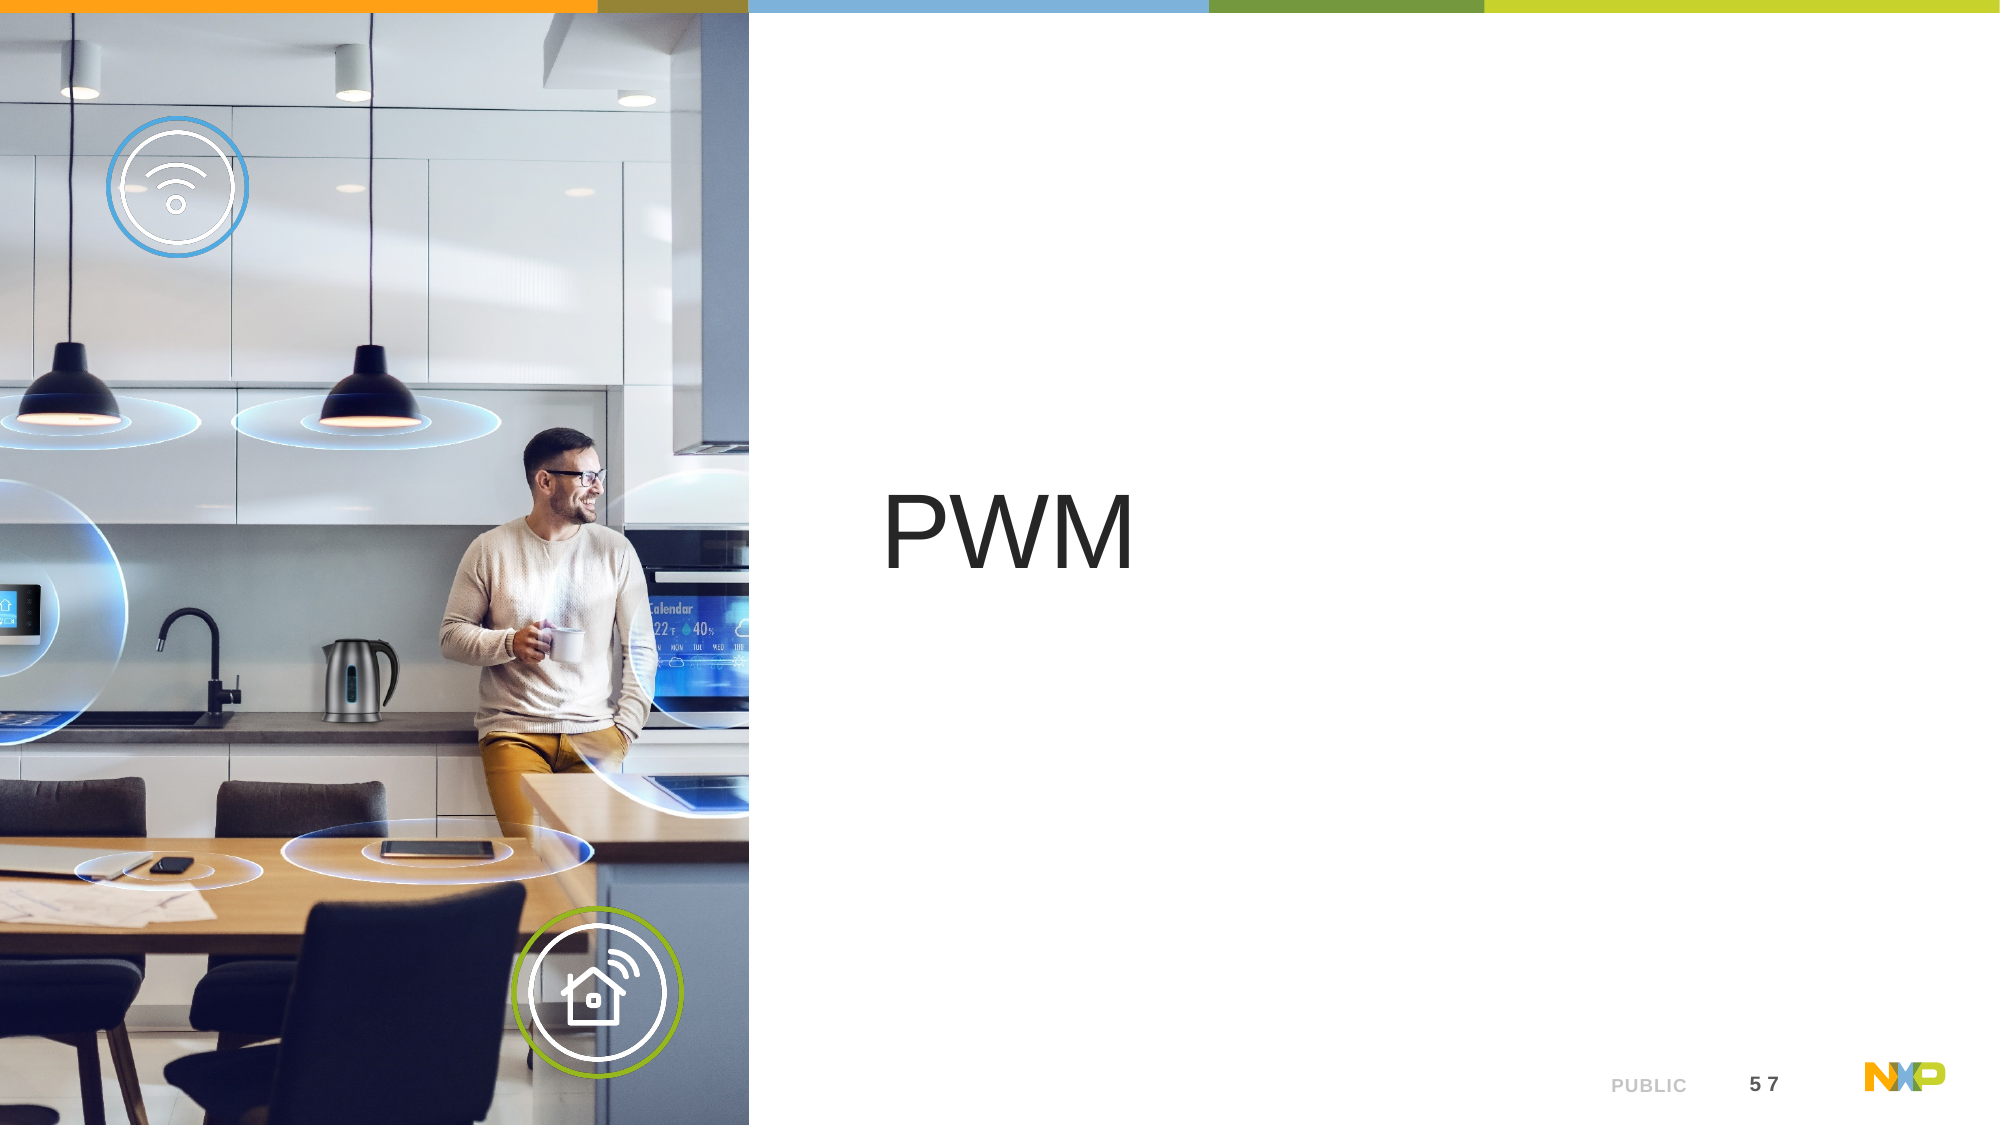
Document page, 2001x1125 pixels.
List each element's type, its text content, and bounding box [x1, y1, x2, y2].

picture [0, 12, 749, 1125]
title PWM [863, 207, 1905, 845]
